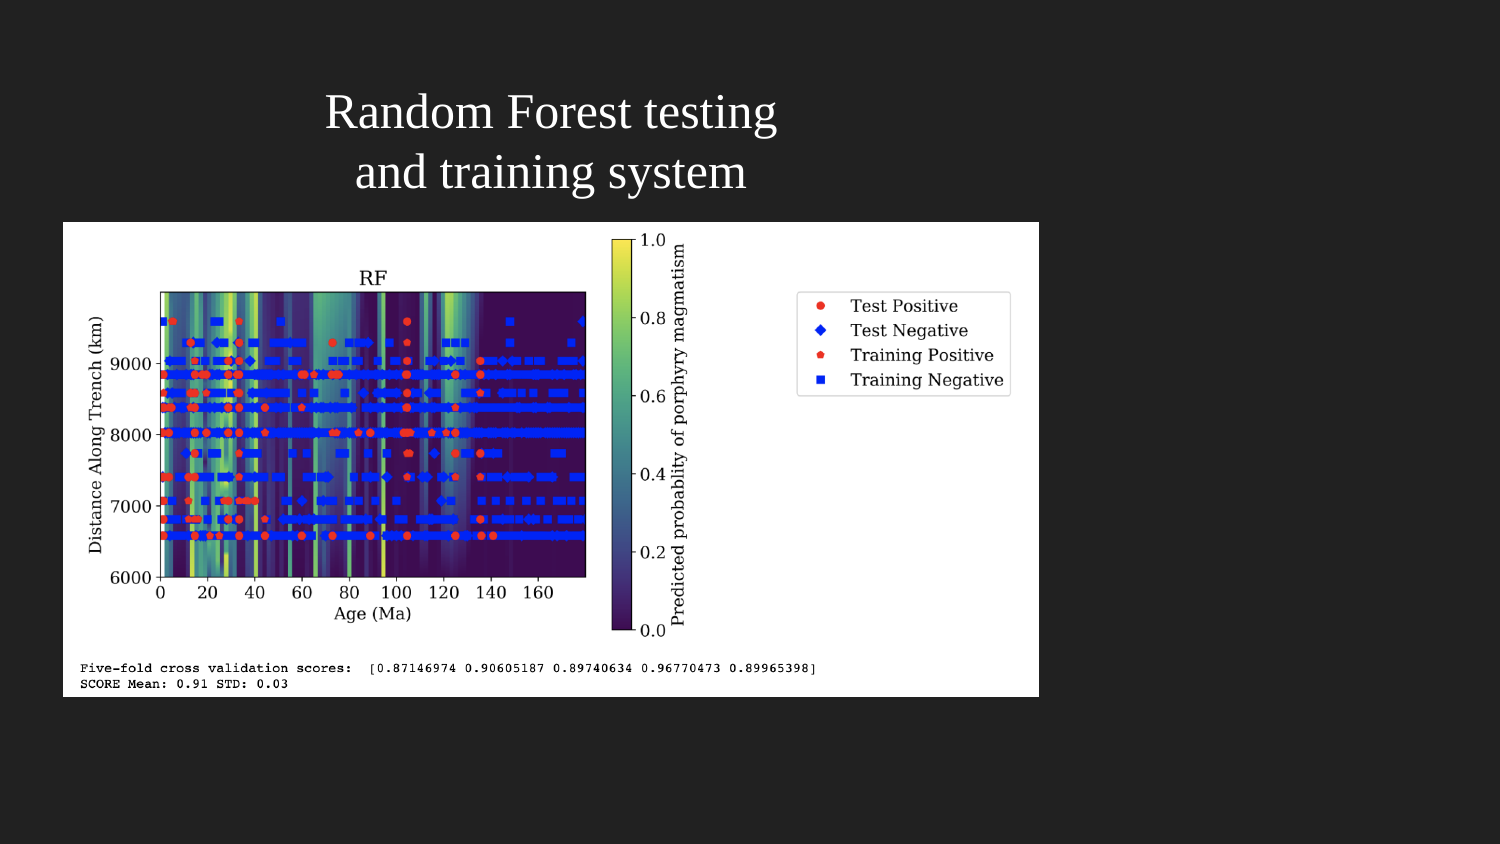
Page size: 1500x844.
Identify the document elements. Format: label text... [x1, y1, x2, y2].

picture [63, 222, 1040, 697]
text_box Random Forest testing and training system [292, 64, 810, 151]
